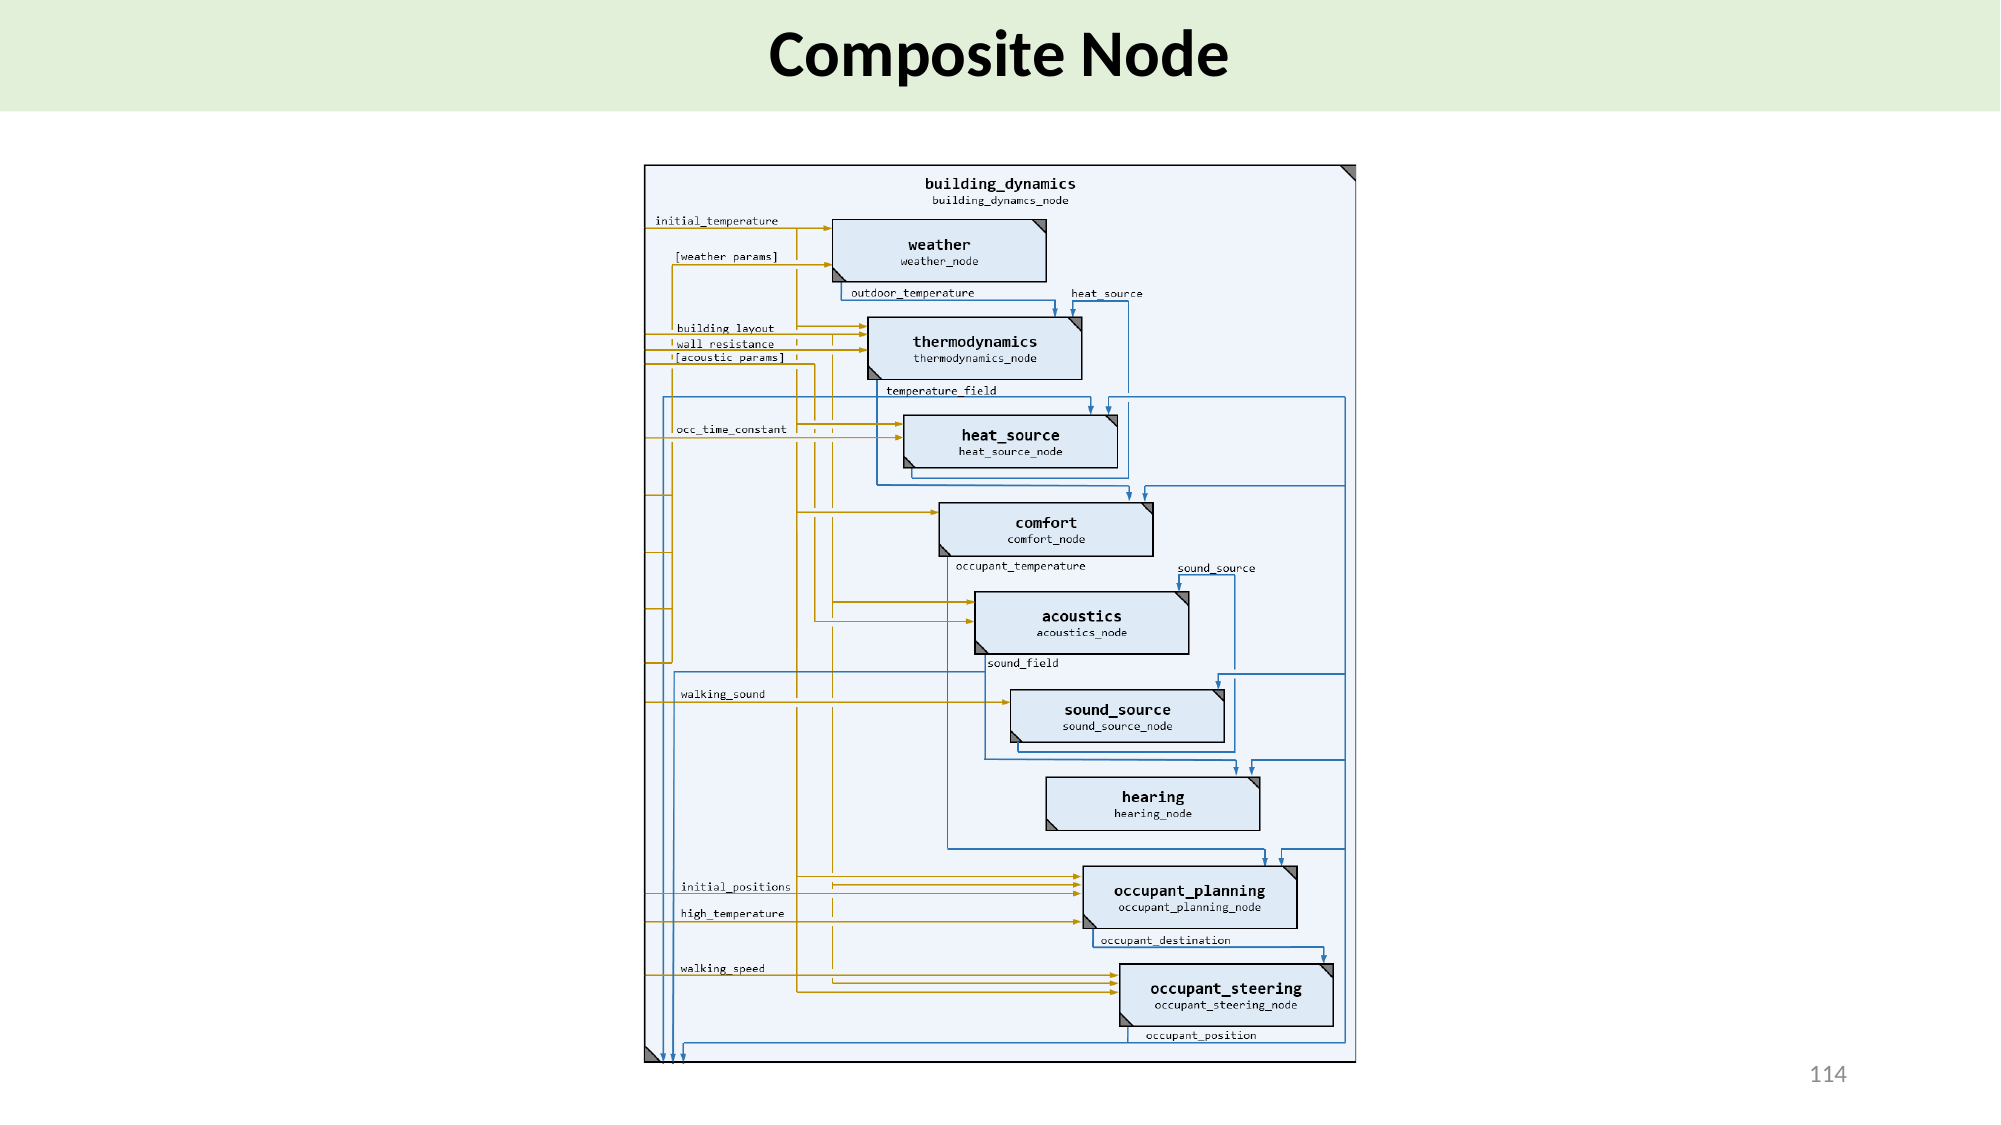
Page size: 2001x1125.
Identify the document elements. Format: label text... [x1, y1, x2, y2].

slide_number 114 [1412, 1042, 1863, 1103]
text_box Composite Node [686, 0, 1314, 111]
picture [643, 164, 1357, 1064]
text_box [0, 0, 2000, 113]
